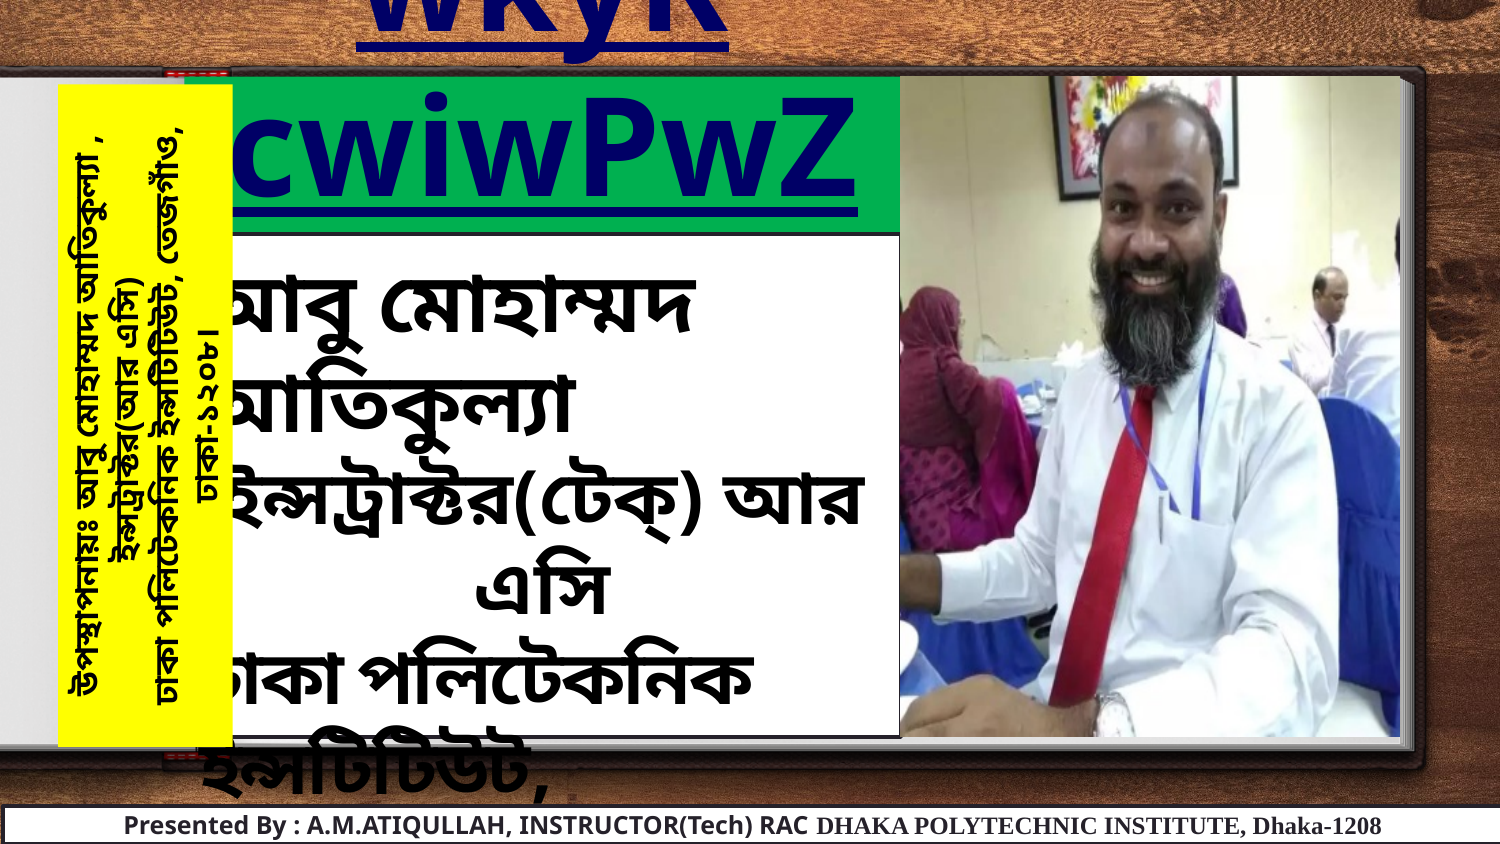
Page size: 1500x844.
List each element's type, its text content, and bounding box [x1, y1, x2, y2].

title wkÿK cwiwPwZ [184, 76, 898, 232]
text_box Presented By : A.M.ATIQULLAH, INSTRUCTOR(Tech) RAC DHAKA POLYTECHNIC INSTITUTE, Dhaka-1208 [1, 804, 1500, 844]
picture [0, 0, 1500, 844]
text_box উপস্থাপনায়ঃ আবু মোহাম্মদ আতিকুল্যা , ইন্সট্রাক্টর(আর এসি) ঢাকা পলিটেকনিক ইন্সটিটিউট, তেজগাঁও, ঢাকা-১২০৮। [58, 84, 233, 747]
subtitle আবু মোহাম্মদ আতিকুল্যা ইন্সট্রাক্টর(টেক্) আর এসি ঢাকা পলিটেকনিক ইন্সটিটিউট, তেজগাঁও শি/এ, ঢাকা- ১২০৮ atiqullahrac@gmail.com [233, 232, 896, 739]
